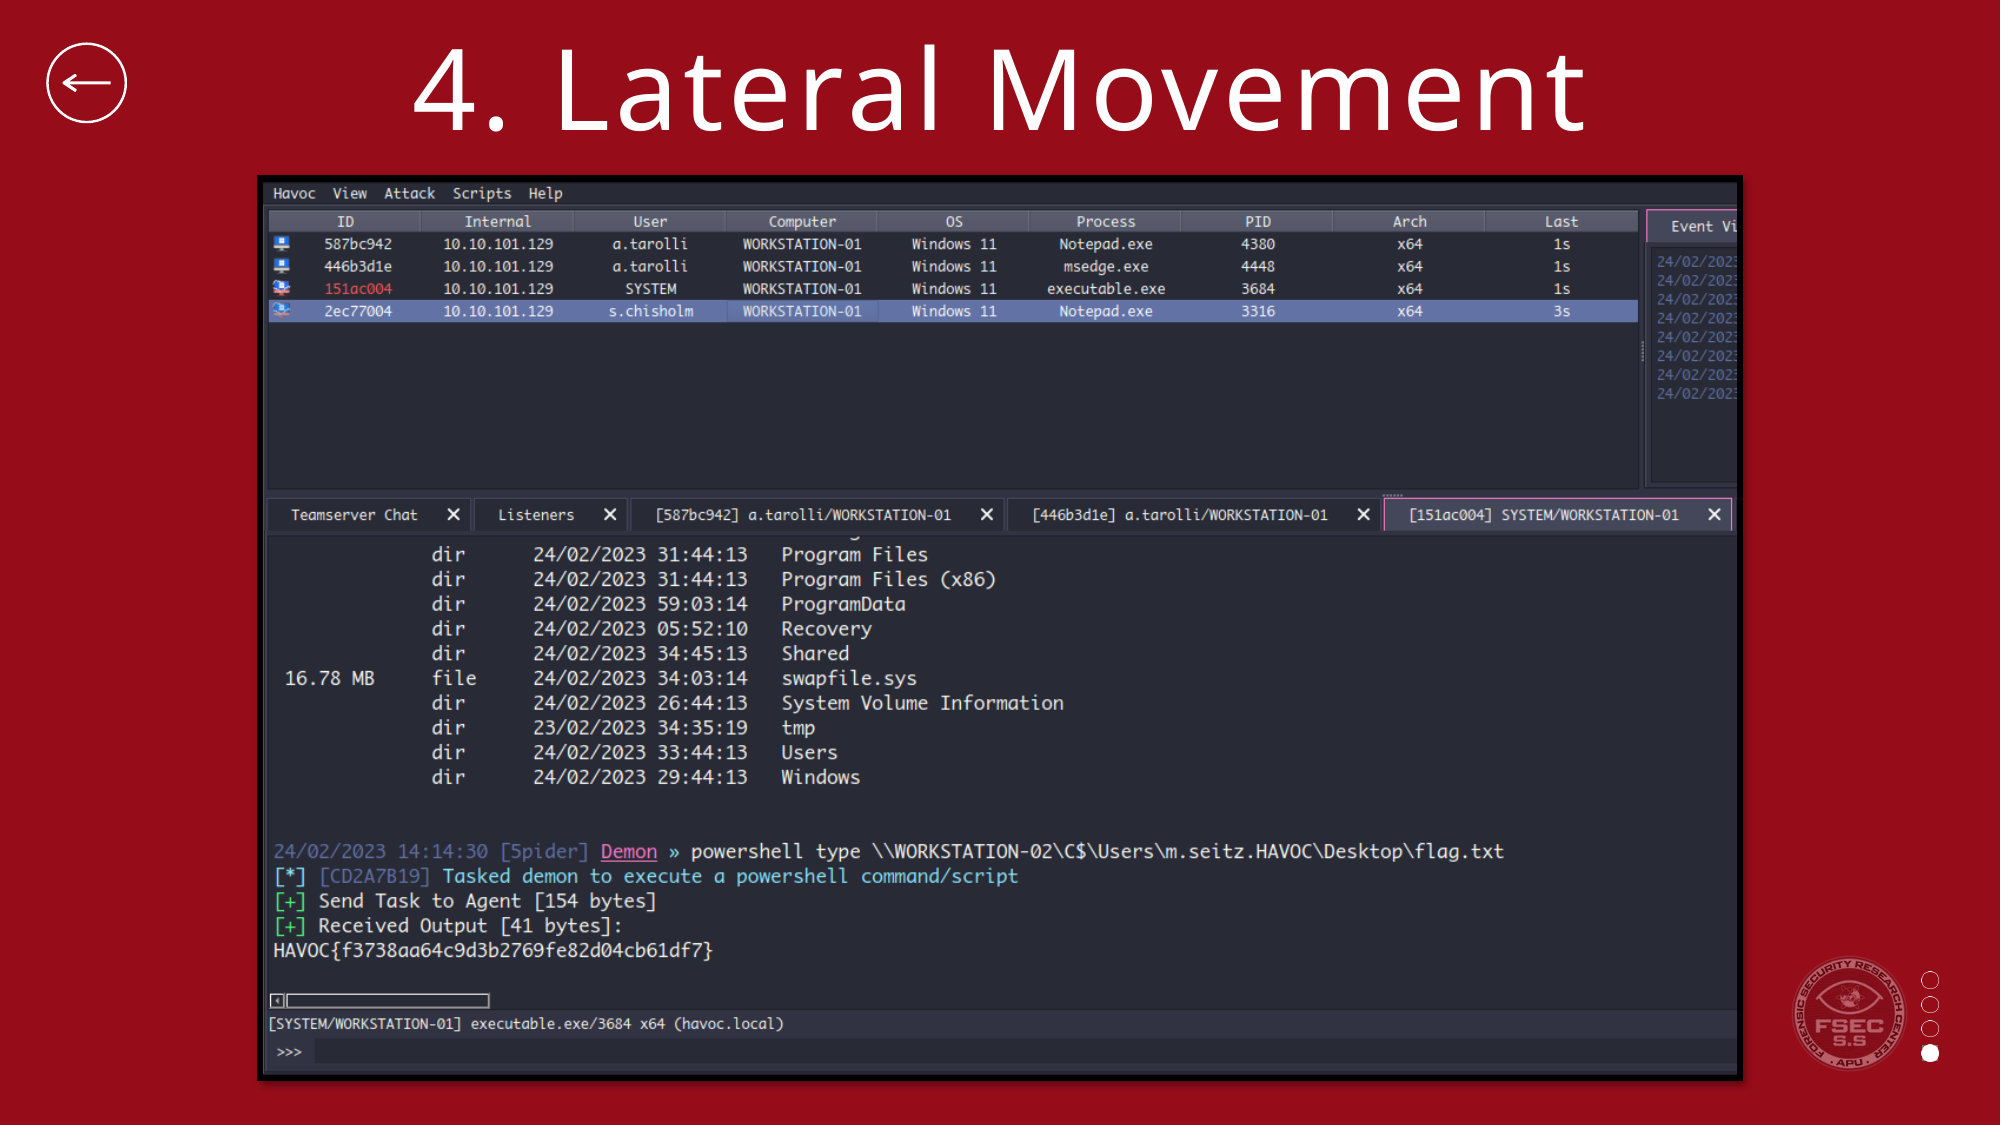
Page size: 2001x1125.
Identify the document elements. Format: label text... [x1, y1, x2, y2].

picture [1921, 995, 1939, 1013]
picture [1789, 953, 1910, 1074]
picture [263, 181, 1737, 1075]
text_box [0, 0, 2000, 1125]
picture [1921, 971, 1939, 989]
text_box 4. Lateral Movement [323, 0, 1677, 154]
picture [1921, 1020, 1939, 1037]
text_box [46, 42, 128, 124]
picture [1921, 1044, 1939, 1062]
